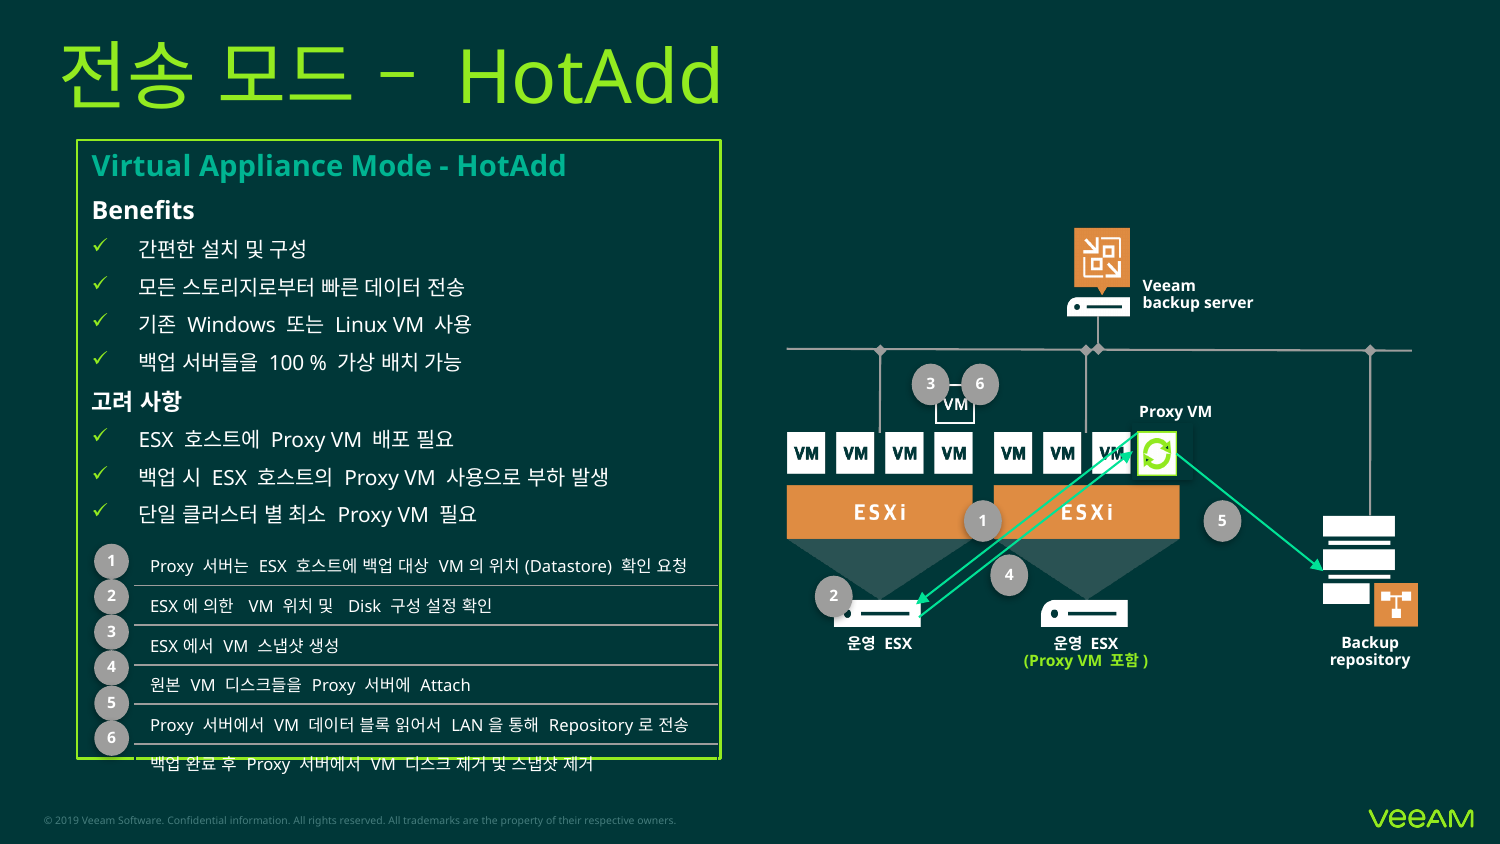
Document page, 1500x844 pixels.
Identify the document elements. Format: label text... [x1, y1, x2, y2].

table_cell ESX에 의한 VM 위치 및 Disk 구성 설정 확인 [136, 586, 717, 624]
title 전송 모드 – HotAdd [59, 28, 1432, 119]
text_box 5 [93, 684, 130, 720]
table_cell 백업 완료 후 Proxy 서버에서 VM 디스크 제거 및 스냅샷 제거 [136, 745, 717, 782]
table_cell ESX에서 VM 스냅샷 생성 [136, 626, 717, 664]
table_header Proxy 서버는 ESX 호스트에 백업 대상 VM의 위치(Datastore) 확인 요청 [136, 547, 717, 585]
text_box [786, 227, 1453, 679]
table_cell 원본 VM 디스크들을 Proxy 서버에 Attach [136, 666, 717, 703]
text_box 2 [93, 578, 130, 614]
text_box 4 [93, 649, 130, 685]
text_box 6 [93, 719, 130, 757]
table_cell Proxy 서버에서 VM 데이터 블록 읽어서 LAN을 통해 Repository로 전송 [136, 705, 717, 743]
text_box 1 [93, 542, 130, 579]
text_box 3 [93, 613, 130, 650]
text_box Virtual Appliance Mode - HotAdd Benefits 간편한 설치 및 구성 모든 스토리지로부터 빠른 데이터 전송 기존 Windows 또는 Linux VM 사용 백업 서버들을 100 % 가상 배치 가능 고려 사항 ESX 호스트에 Proxy VM 배포 필요 백업 시 ESX 호스트의 Proxy VM 사용으로 부하 발생 단일 클러스터 별 최소 Proxy VM 필요 [76, 139, 721, 759]
picture [1368, 809, 1474, 828]
